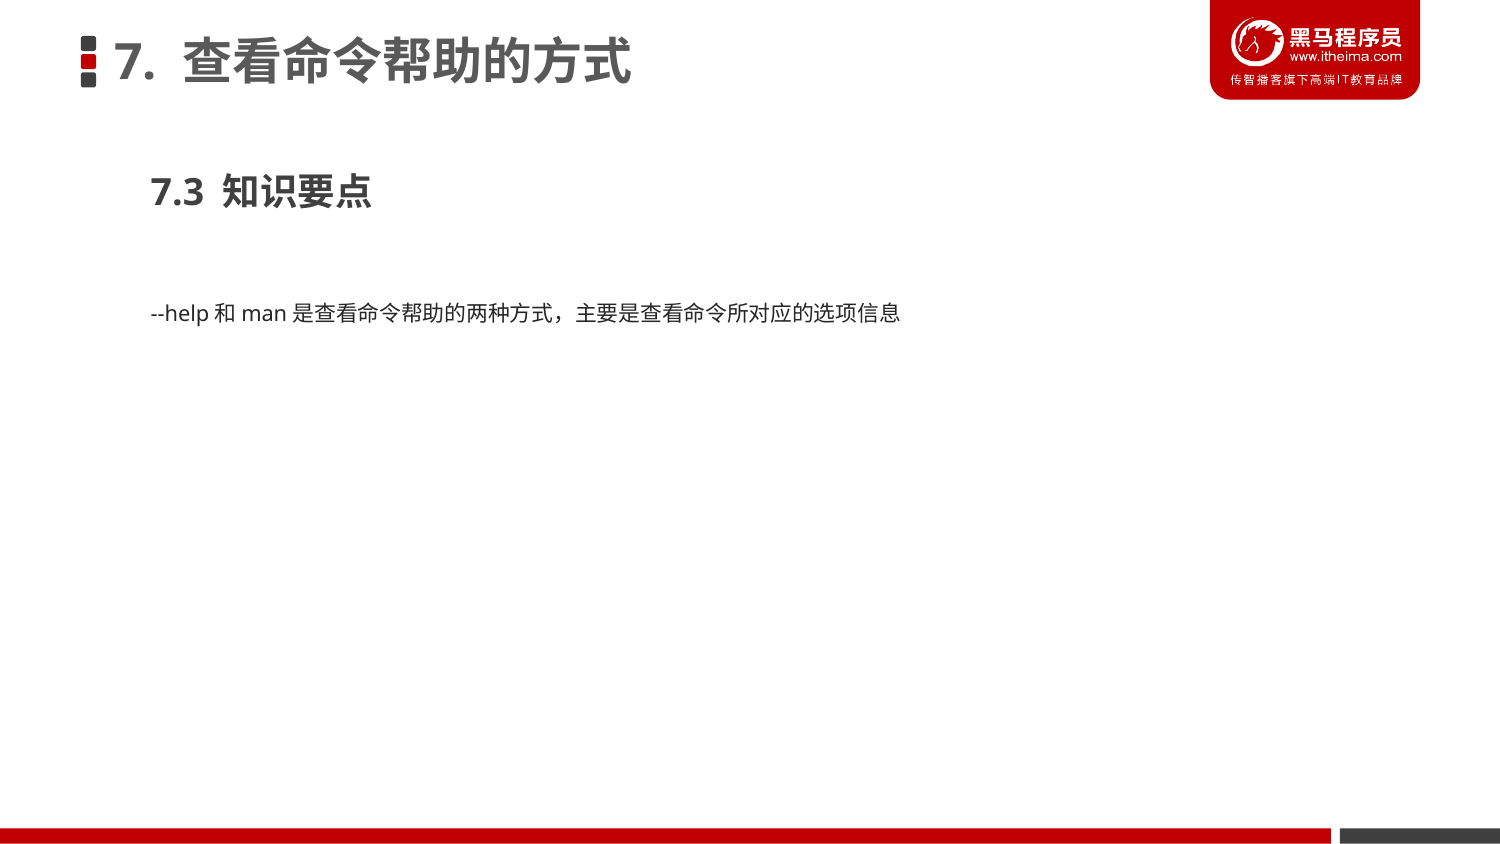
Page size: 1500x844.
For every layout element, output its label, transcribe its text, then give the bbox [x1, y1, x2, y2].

text_box 7.3 知识要点 [135, 137, 713, 221]
picture [1212, 8, 1421, 94]
text_box 7. 查看命令帮助的方式 [103, 0, 987, 130]
text_box --help和man是查看命令帮助的两种方式，主要是查看命令所对应的选项信息 [135, 291, 1046, 333]
